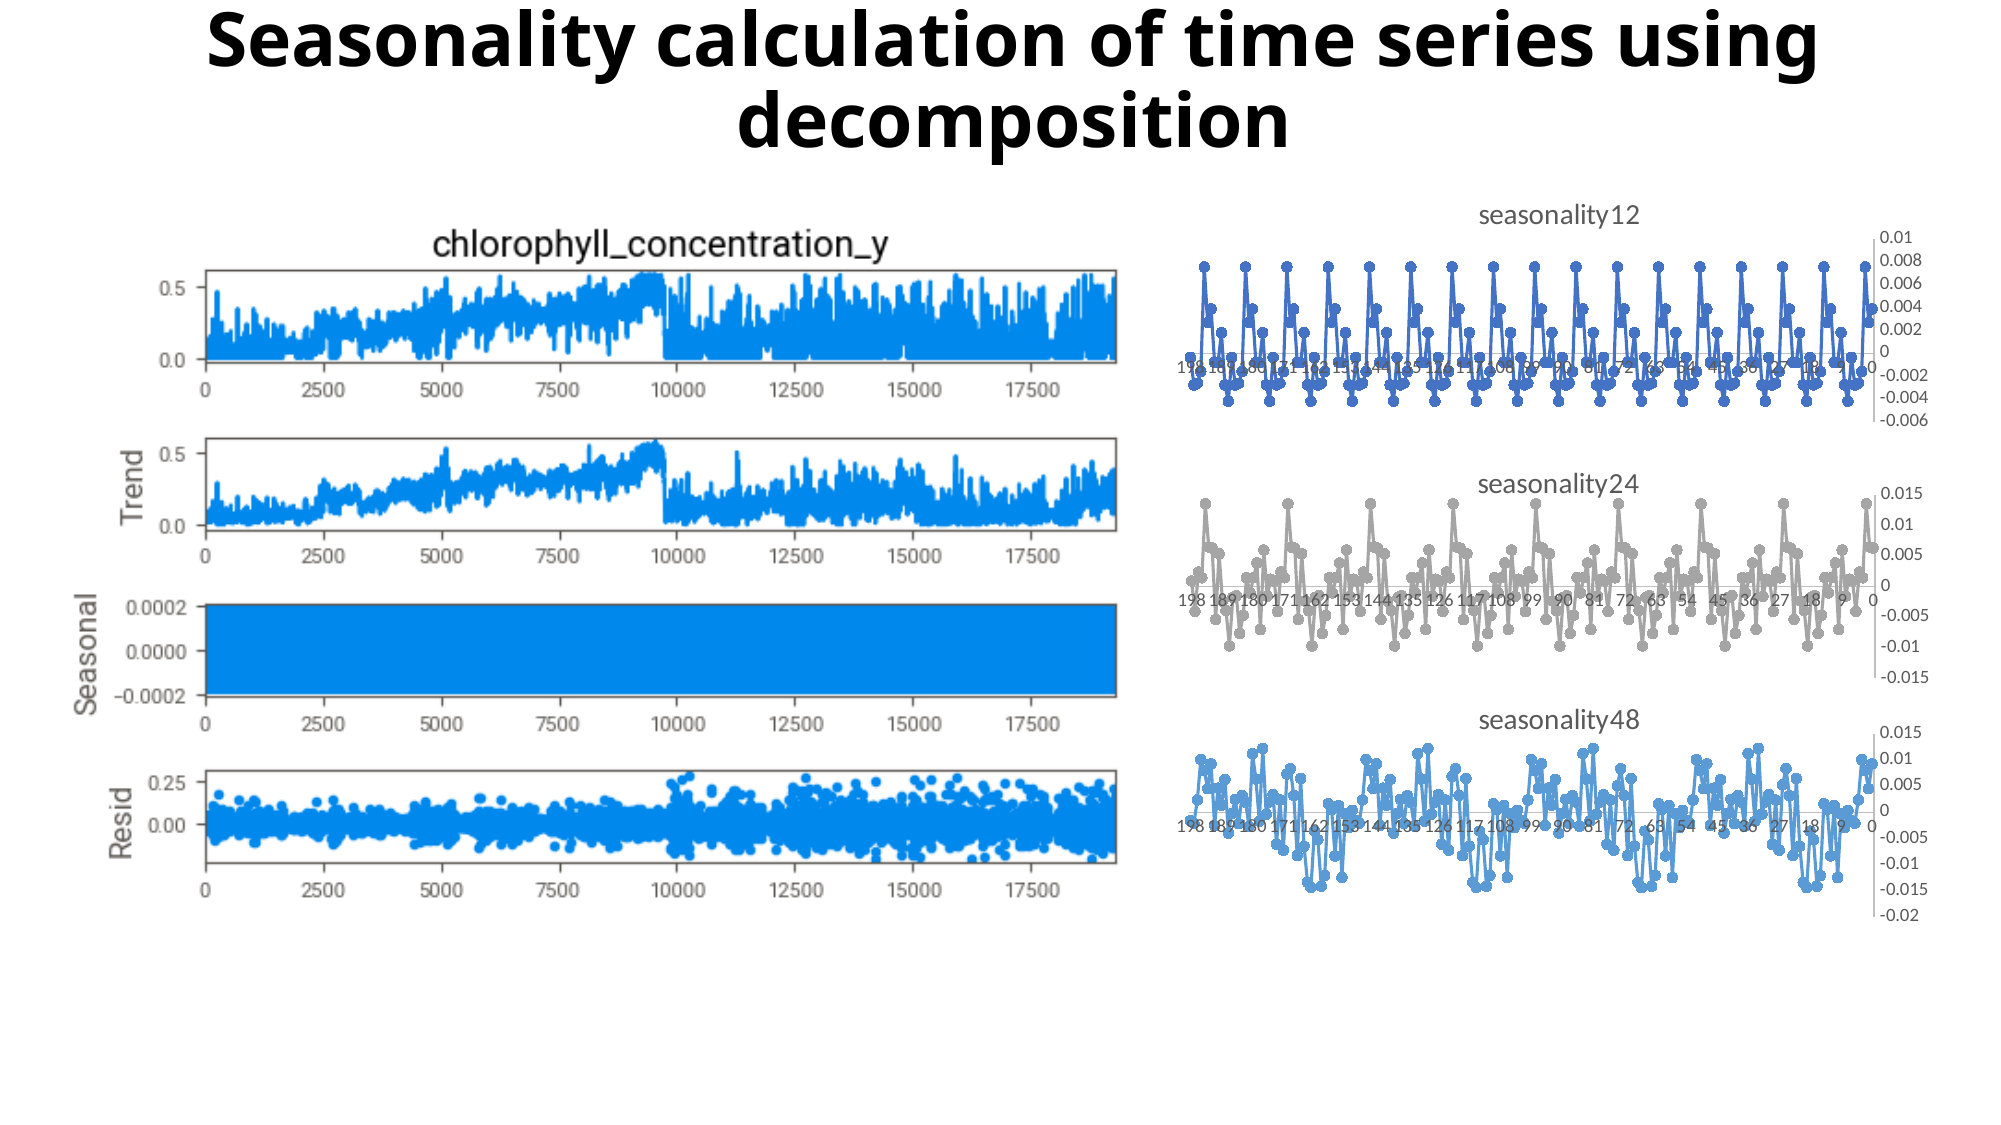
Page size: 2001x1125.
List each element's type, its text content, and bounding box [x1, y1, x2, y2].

picture [56, 211, 1134, 918]
chart [1162, 180, 1956, 970]
title Seasonality calculation of time series using decomposition [90, 0, 1939, 192]
